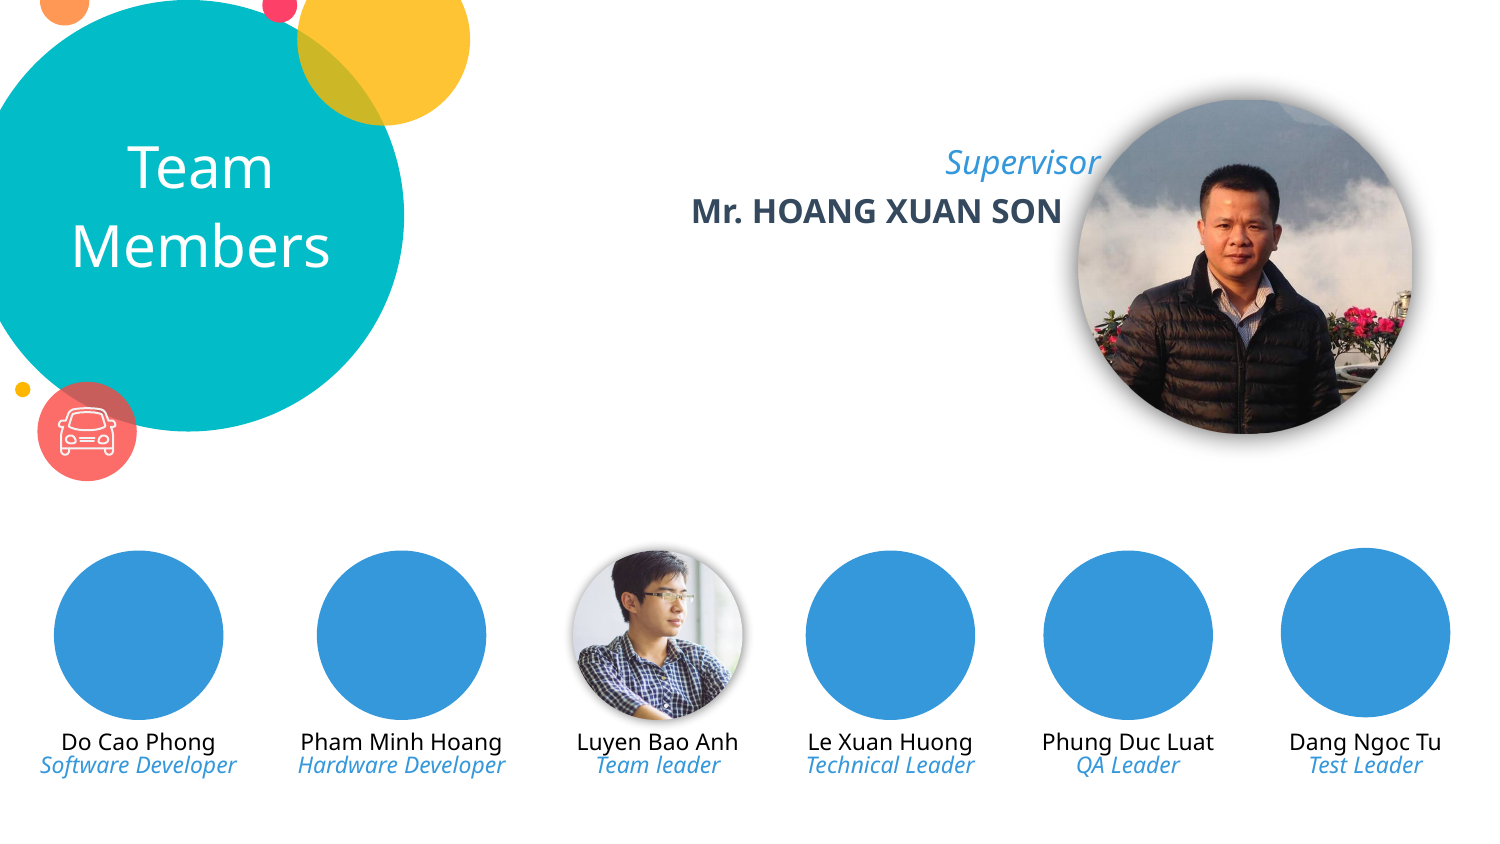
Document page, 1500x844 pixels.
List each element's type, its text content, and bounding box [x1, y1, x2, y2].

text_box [563, 550, 753, 786]
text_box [16, 550, 262, 786]
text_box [675, 100, 1412, 435]
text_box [1022, 550, 1233, 786]
title Team Members [25, 0, 377, 422]
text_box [275, 550, 528, 786]
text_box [1260, 547, 1471, 786]
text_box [785, 550, 996, 786]
